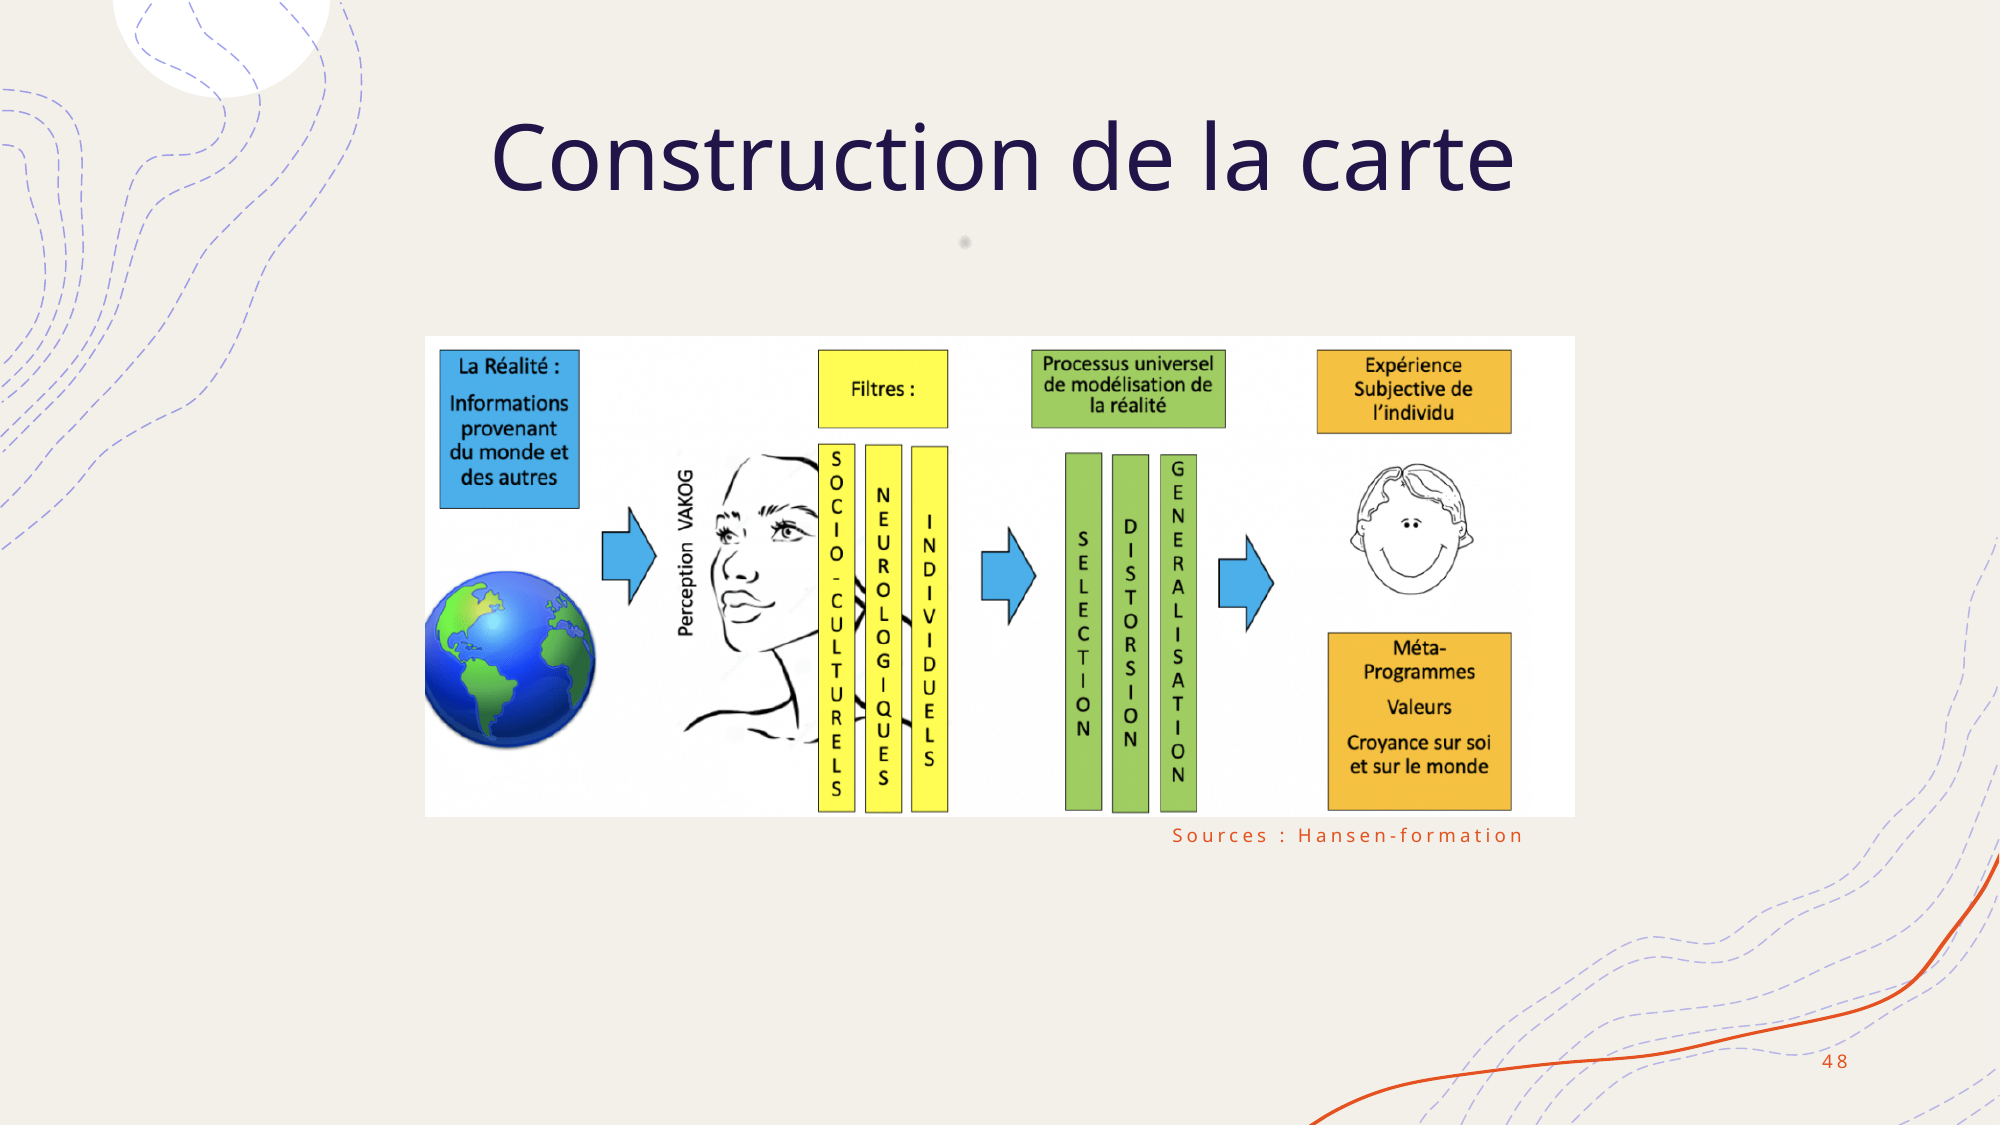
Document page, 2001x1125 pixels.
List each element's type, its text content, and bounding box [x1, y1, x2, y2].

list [425, 233, 1575, 817]
slide_number 48 [1625, 1042, 1863, 1103]
title Construction de la carte [196, 91, 1835, 309]
slide_number Sources : Hansen-formation [1157, 817, 1569, 844]
